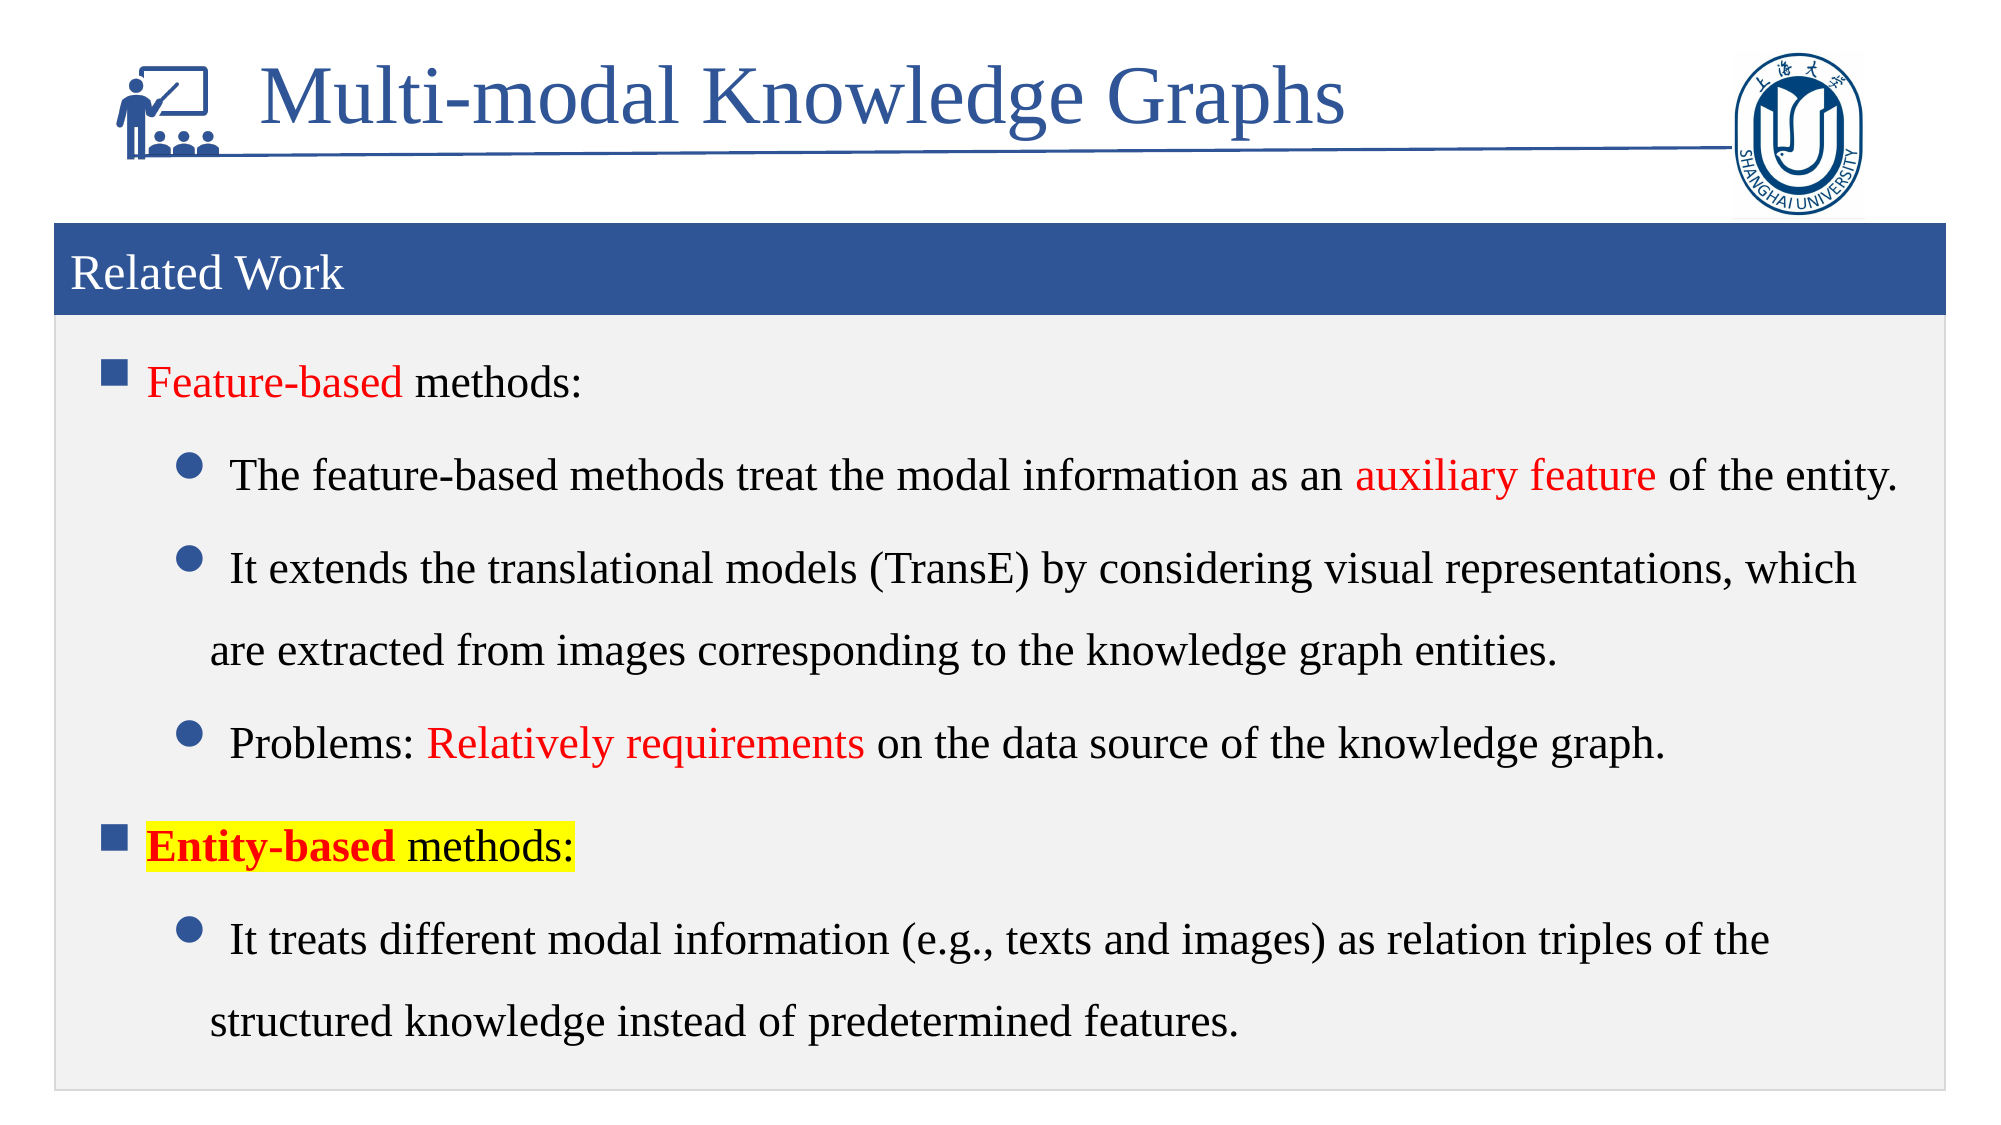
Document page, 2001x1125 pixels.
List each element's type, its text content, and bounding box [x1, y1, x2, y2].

picture [1732, 51, 1865, 220]
text_box Related Work [54, 223, 1946, 315]
picture [110, 54, 226, 170]
text_box [54, 315, 1946, 1091]
text_box Multi-modal Knowledge Graphs [244, 33, 1412, 148]
list Feature-based methods: The feature-based methods treat the modal information as an auxiliary feature of the entity. It extends the translational models (TransE) by considering visual representations, which are extracted from images corresponding to the knowledge graph entities. Problems: Relatively requirements on the data source of the knowledge graph. Entity-based methods: It treats different modal information (e.g., texts and images) as relation triples of the structured knowledge instead of predetermined features. [82, 316, 1918, 1125]
